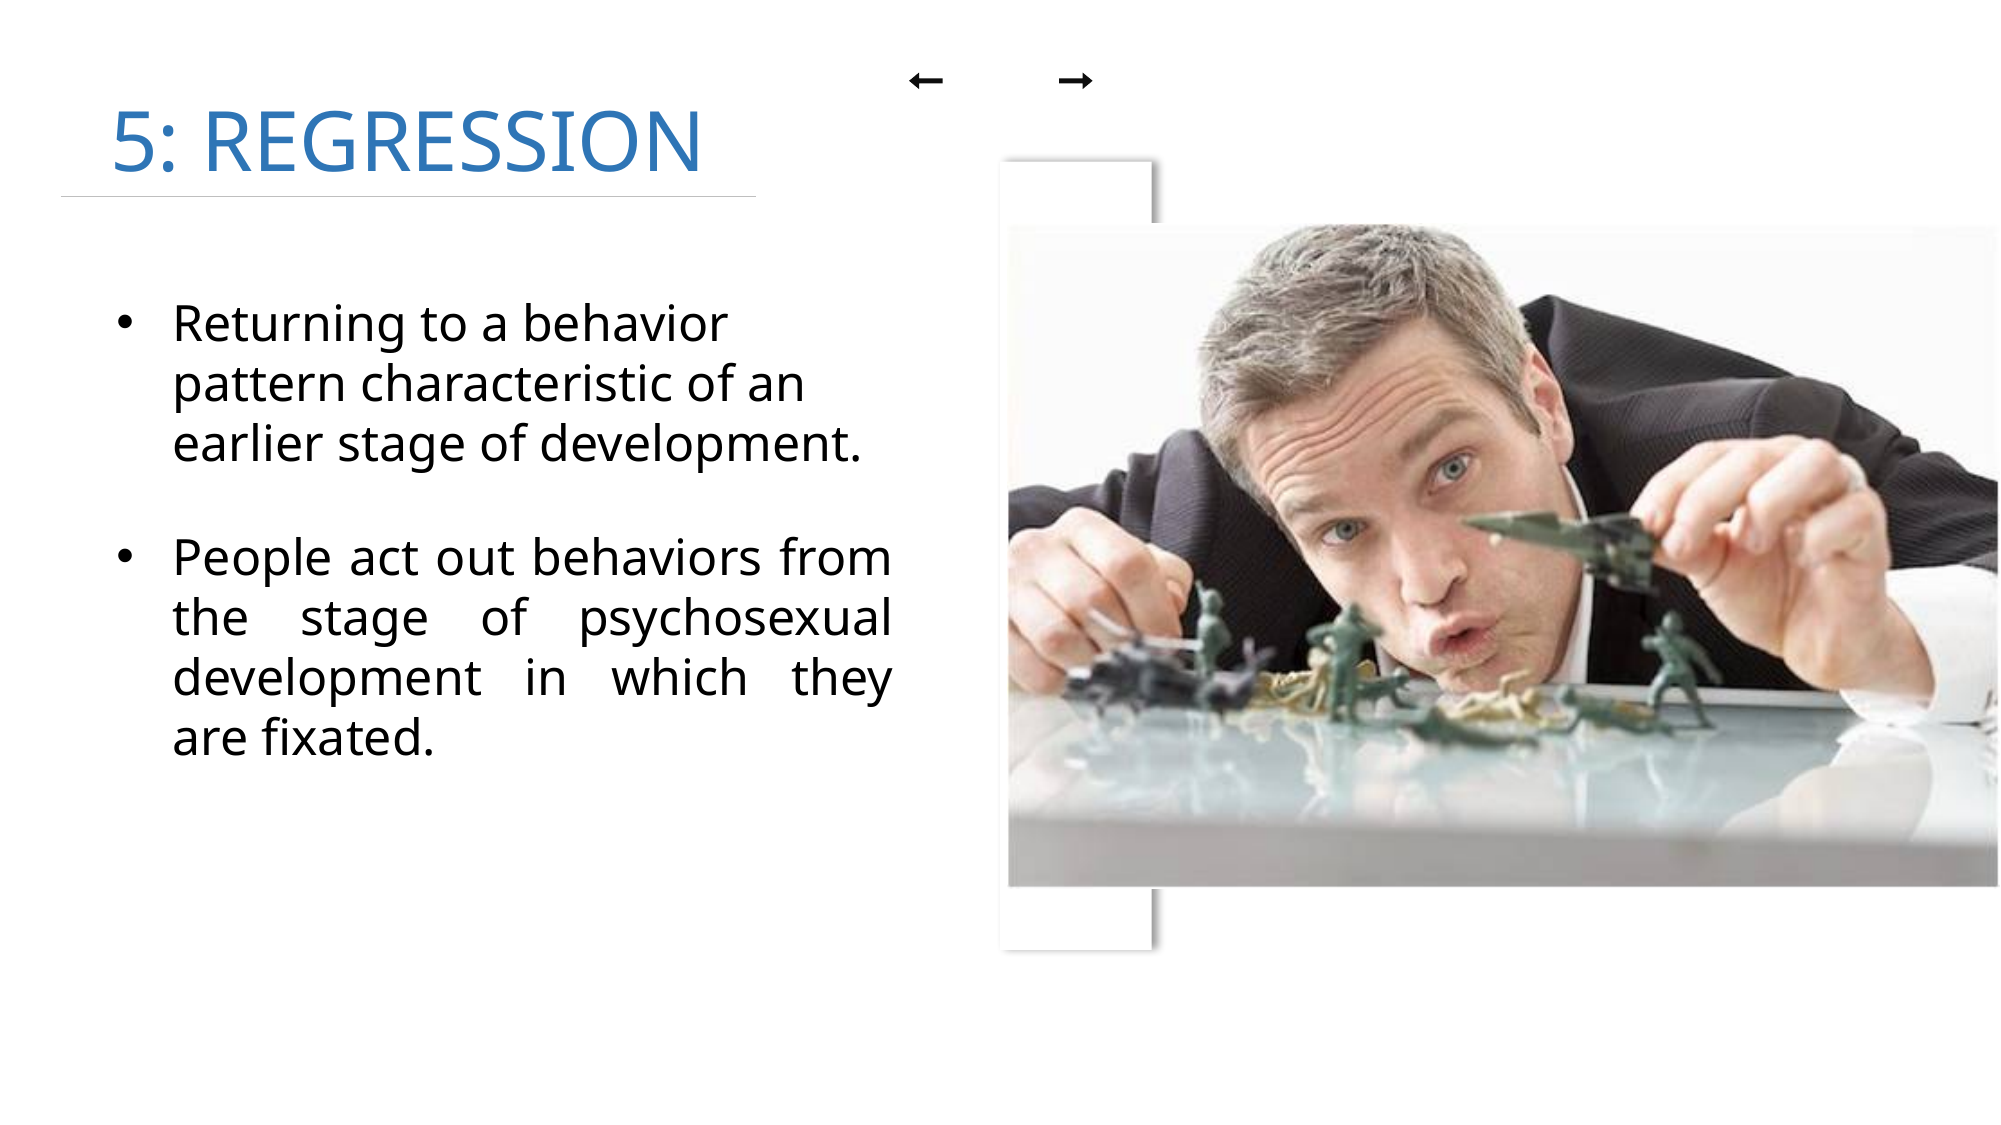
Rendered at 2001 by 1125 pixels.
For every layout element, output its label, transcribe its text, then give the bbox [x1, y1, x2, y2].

text_box People act out behaviors from the stage of psychosexual development in which they are fixated. [101, 517, 909, 773]
text_box 5: REGRESSION [95, 80, 722, 196]
picture [977, 0, 2000, 1125]
text_box [907, 70, 944, 92]
text_box Returning to a behavior pattern characteristic of an earlier stage of development. [101, 284, 909, 480]
